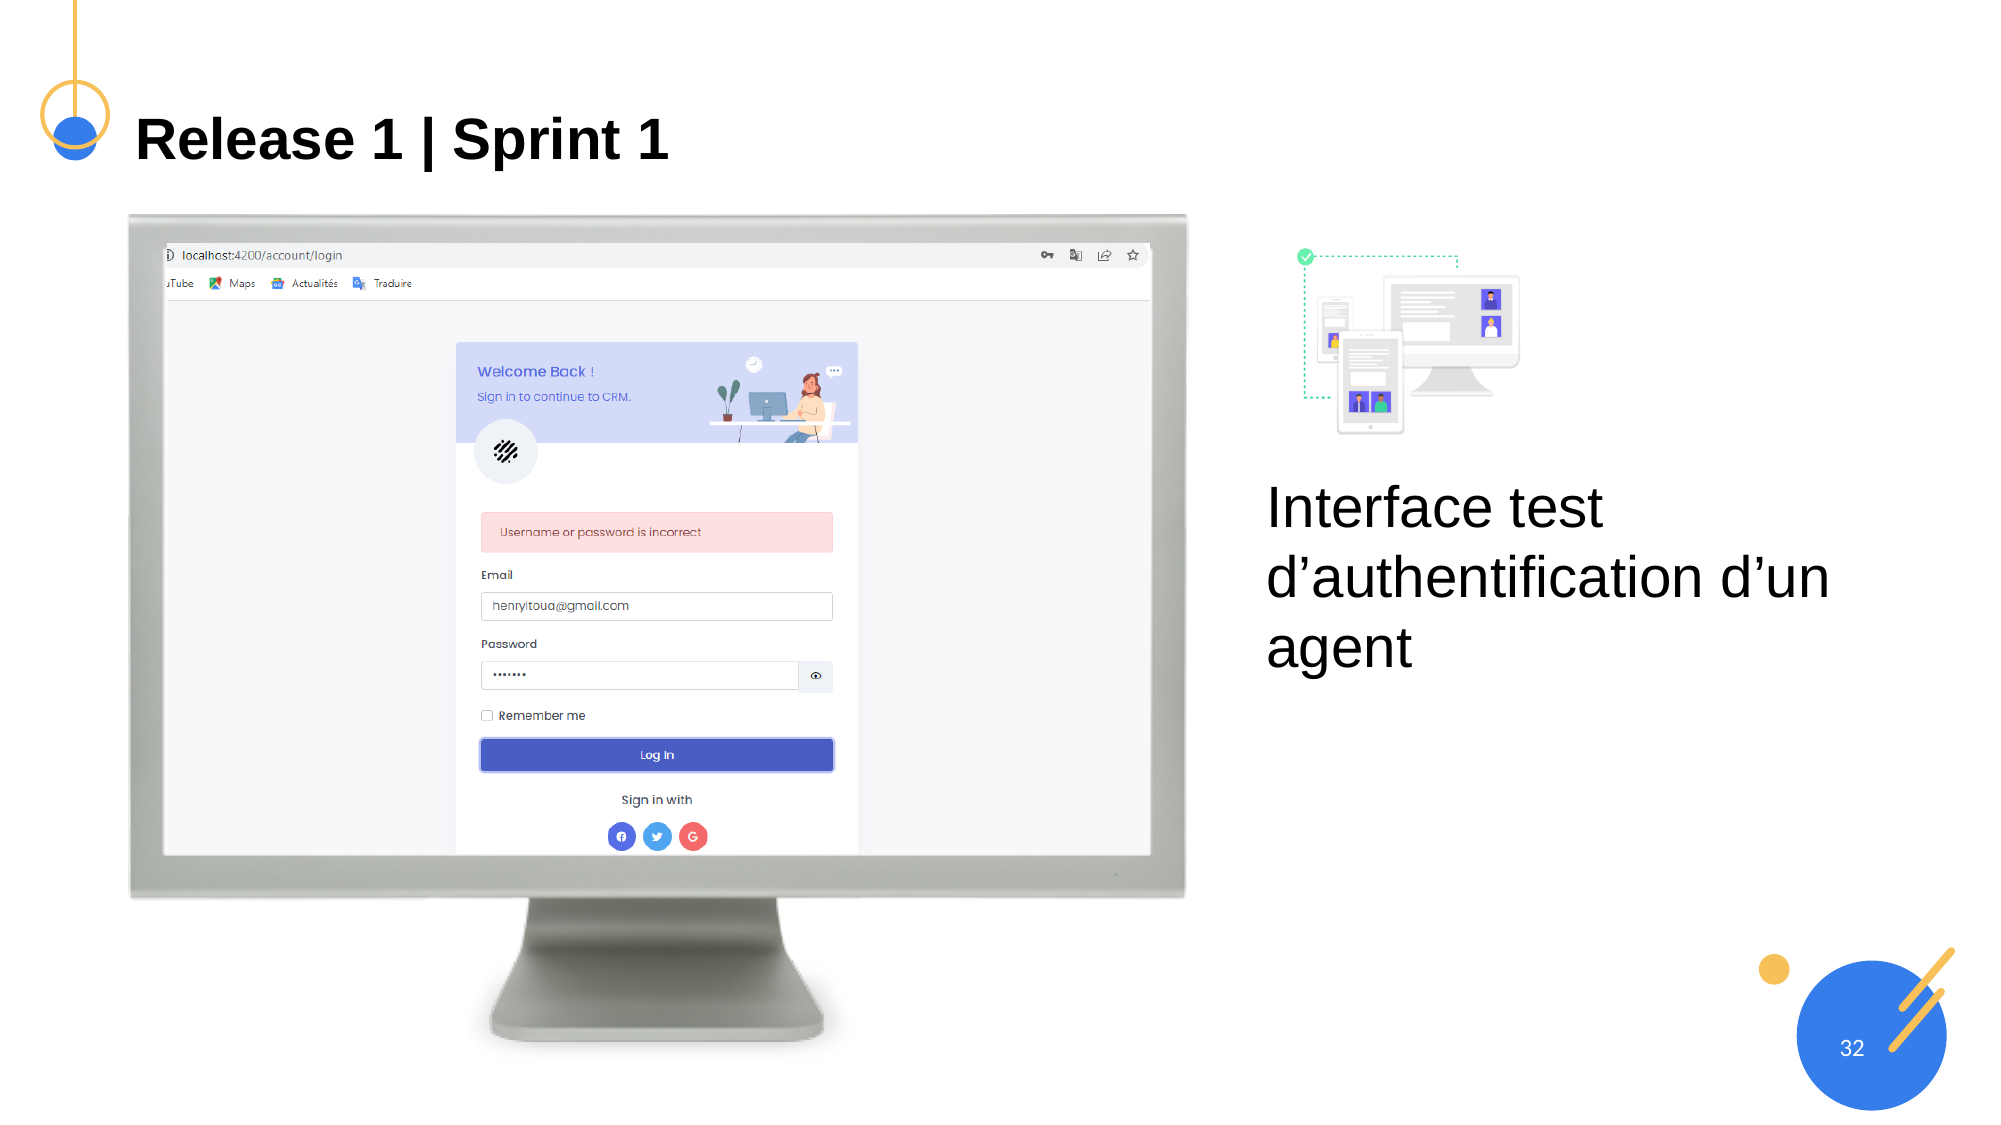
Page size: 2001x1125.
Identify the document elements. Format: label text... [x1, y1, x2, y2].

picture [1266, 228, 1549, 454]
text_box Interface test d’authentification d’un agent [1251, 461, 1883, 687]
slide_number 32 [1430, 1016, 1881, 1077]
title Release 1 | Sprint 1 [119, 76, 1880, 204]
picture [127, 214, 1189, 1067]
